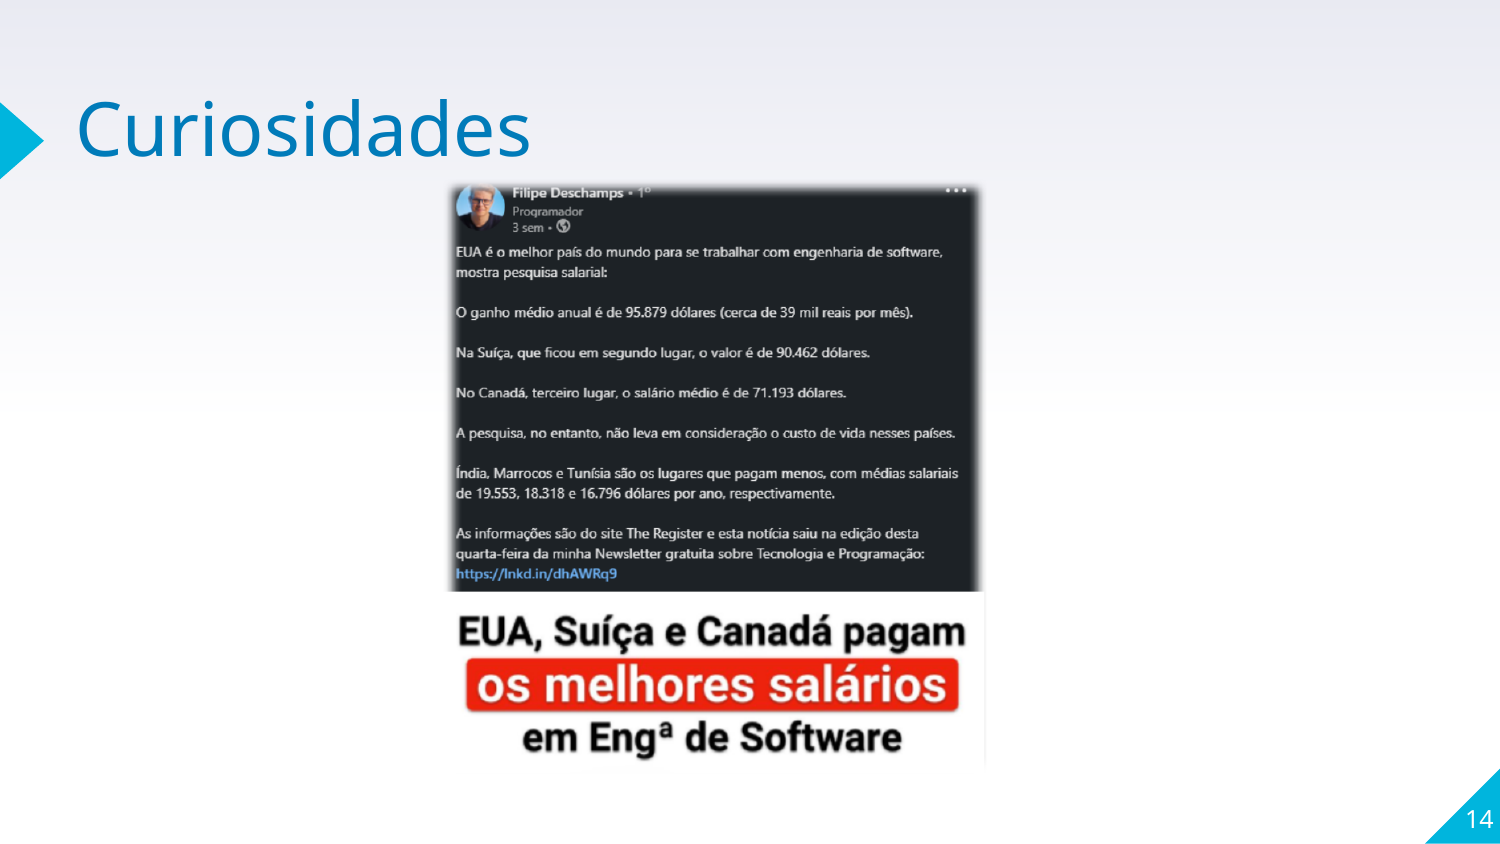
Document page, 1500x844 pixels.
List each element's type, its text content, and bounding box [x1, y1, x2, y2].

slide_number 14 [1418, 760, 1494, 838]
title Curiosidades [75, 99, 1419, 260]
picture [443, 178, 987, 774]
